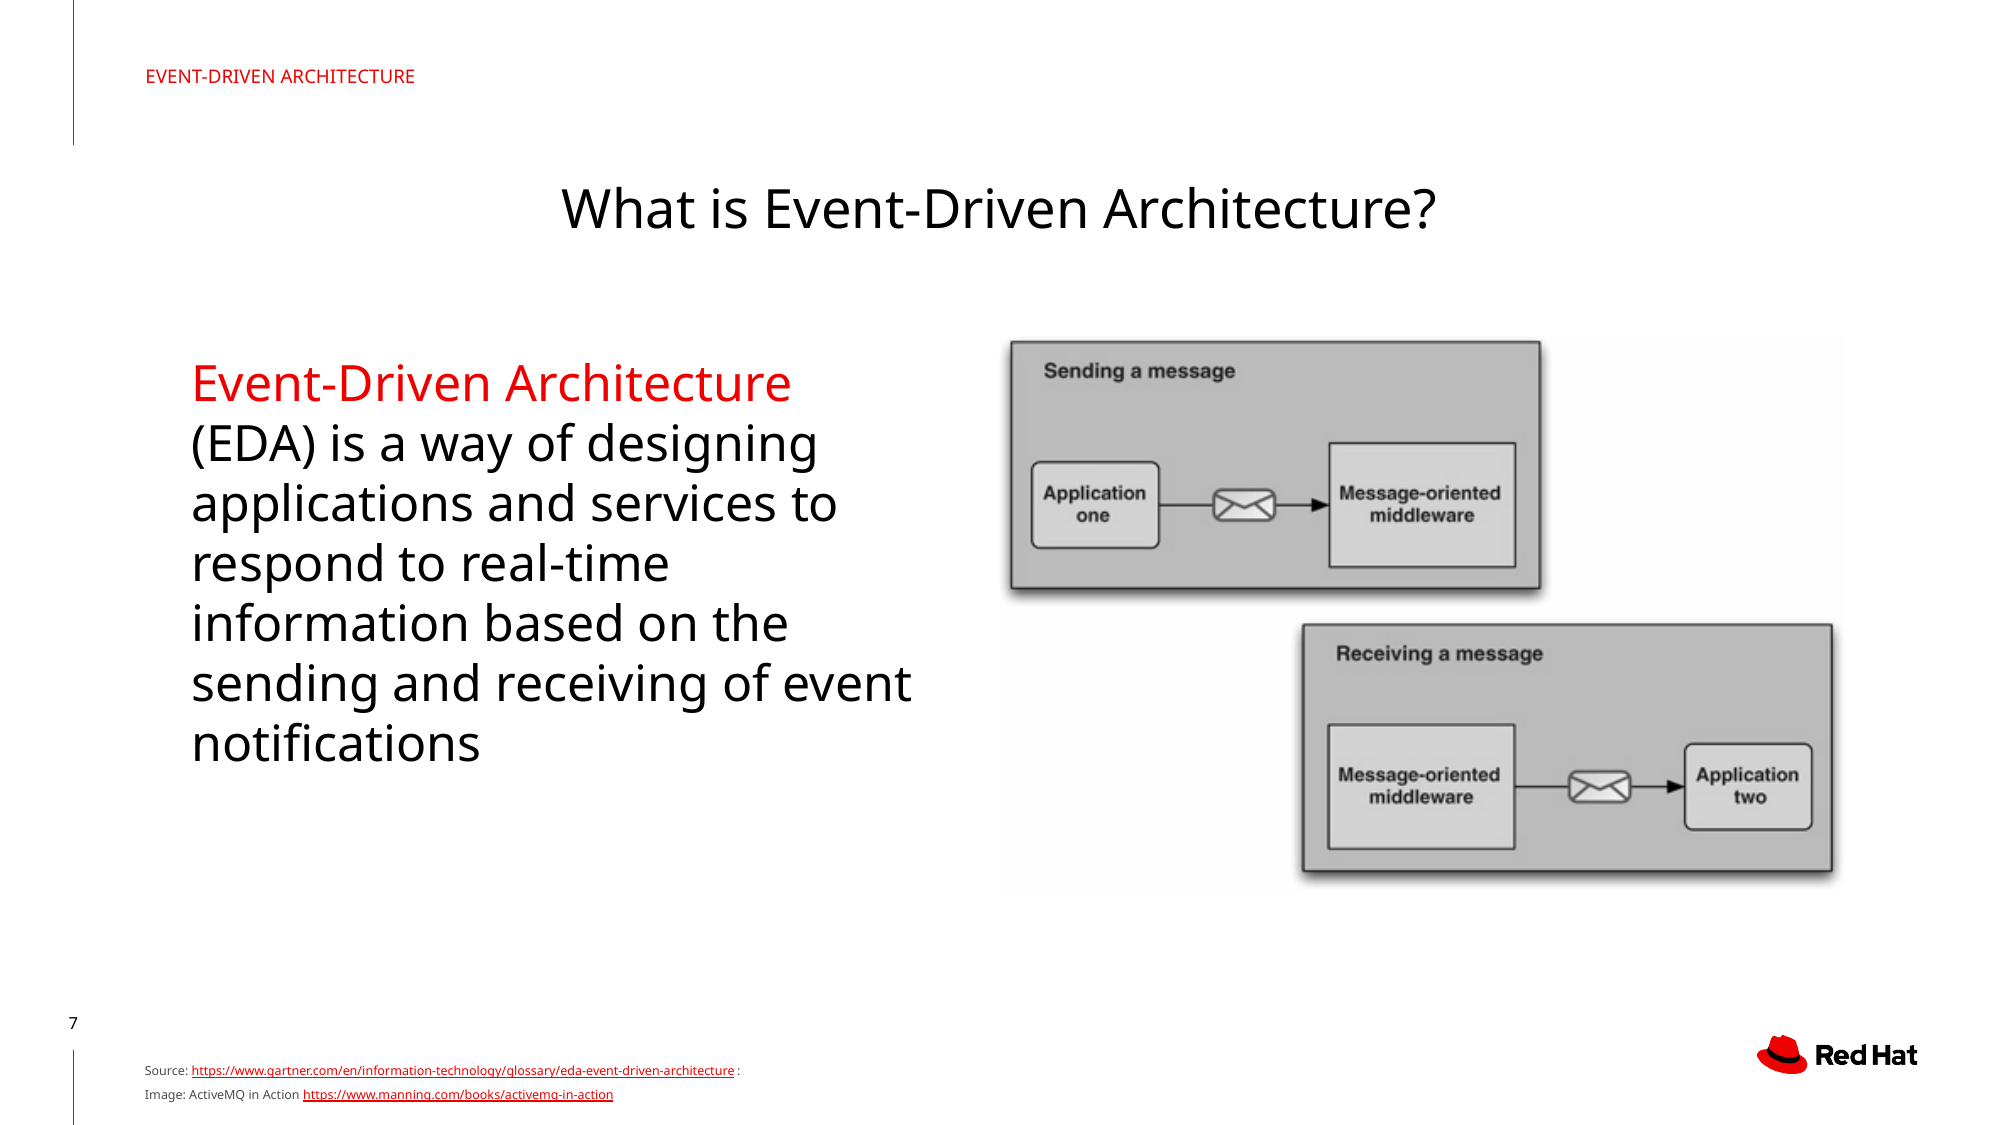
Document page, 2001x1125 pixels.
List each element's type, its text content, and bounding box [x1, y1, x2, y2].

picture [1757, 1035, 1918, 1074]
title What is Event-Driven Architecture? [287, 155, 1713, 314]
picture [999, 336, 1845, 892]
text_box Event-Driven Architecture (EDA) is a way of designing applications and services to respond to real-time information based on the sending and receiving of event notifications [176, 336, 938, 759]
subtitle EVENT-DRIVEN ARCHITECTURE [73, 9, 919, 143]
text_box Source: https://www.gartner.com/en/information-technology/glossary/eda-event-driven-architecture : Image: ActiveMQ in Action https://www.manning.com/books/activemq-in-action [145, 1012, 1652, 1104]
slide_number ‹#› [13, 1012, 134, 1036]
